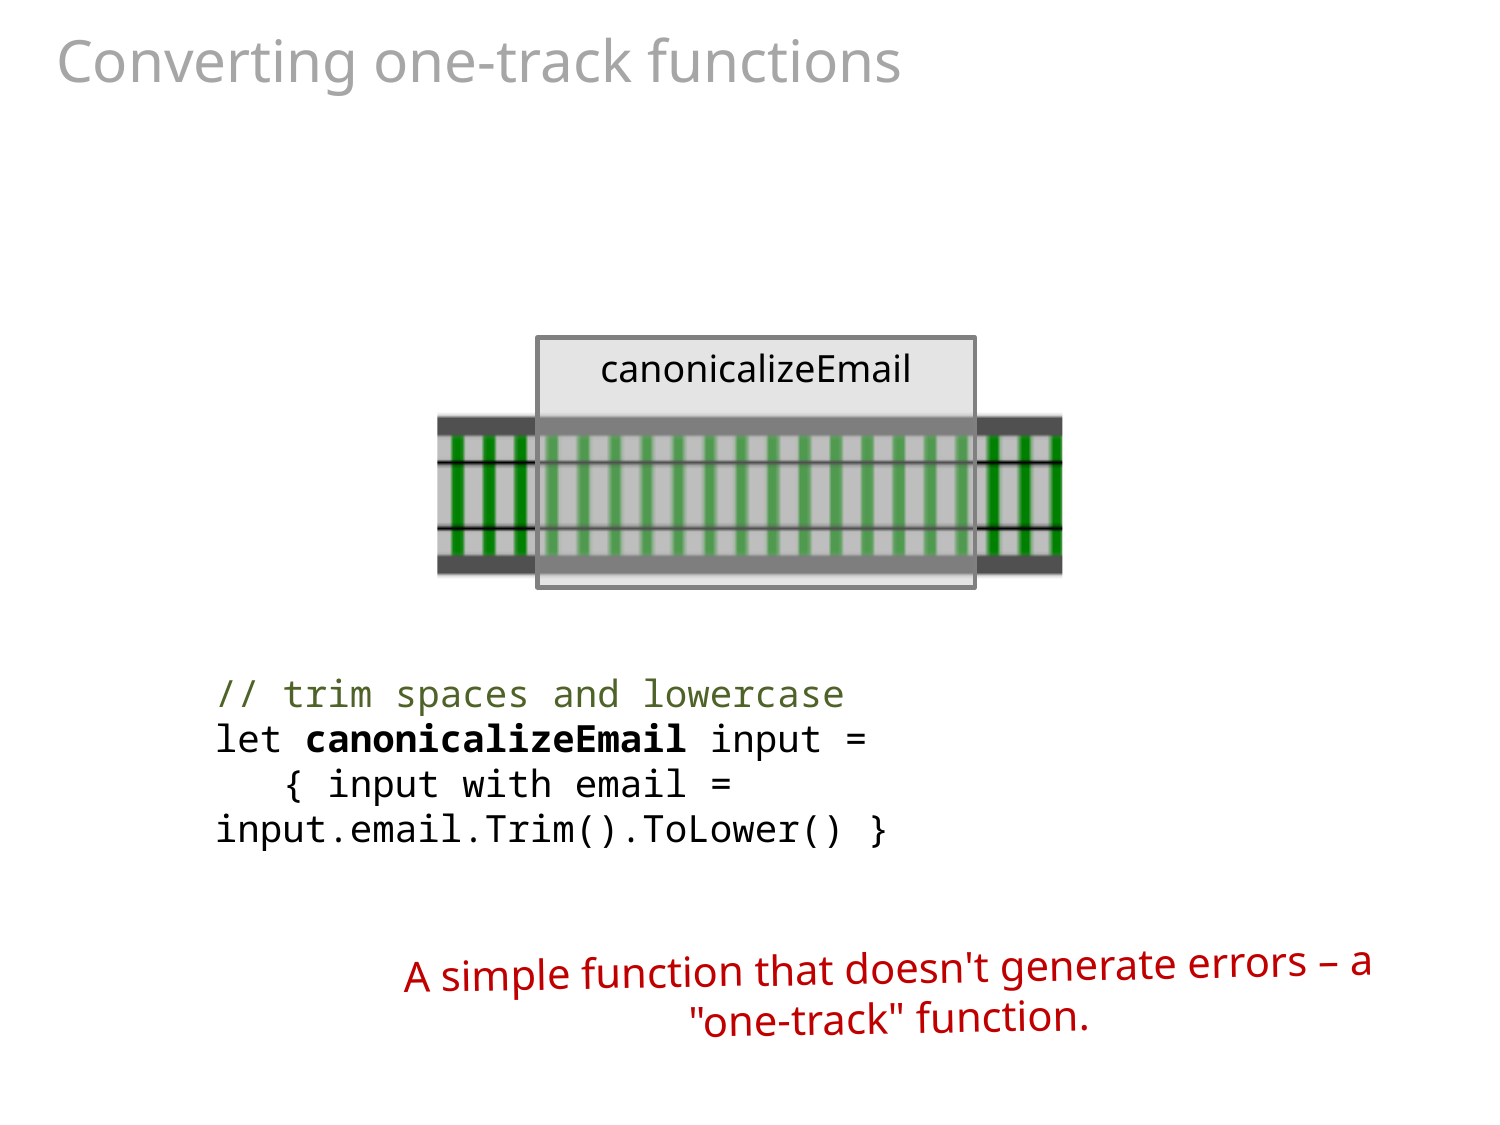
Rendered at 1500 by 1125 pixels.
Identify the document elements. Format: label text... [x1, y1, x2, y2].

picture [437, 399, 1063, 601]
text_box canonicalizeEmail [535, 335, 977, 398]
title Converting one-track functions [41, 19, 1459, 100]
text_box A simple function that doesn't generate errors – a "one-track" function. [337, 925, 1440, 1060]
text_box // trim spaces and lowercase let canonicalizeEmail input = { input with email = input.email.Trim().ToLower() } [200, 662, 1375, 858]
